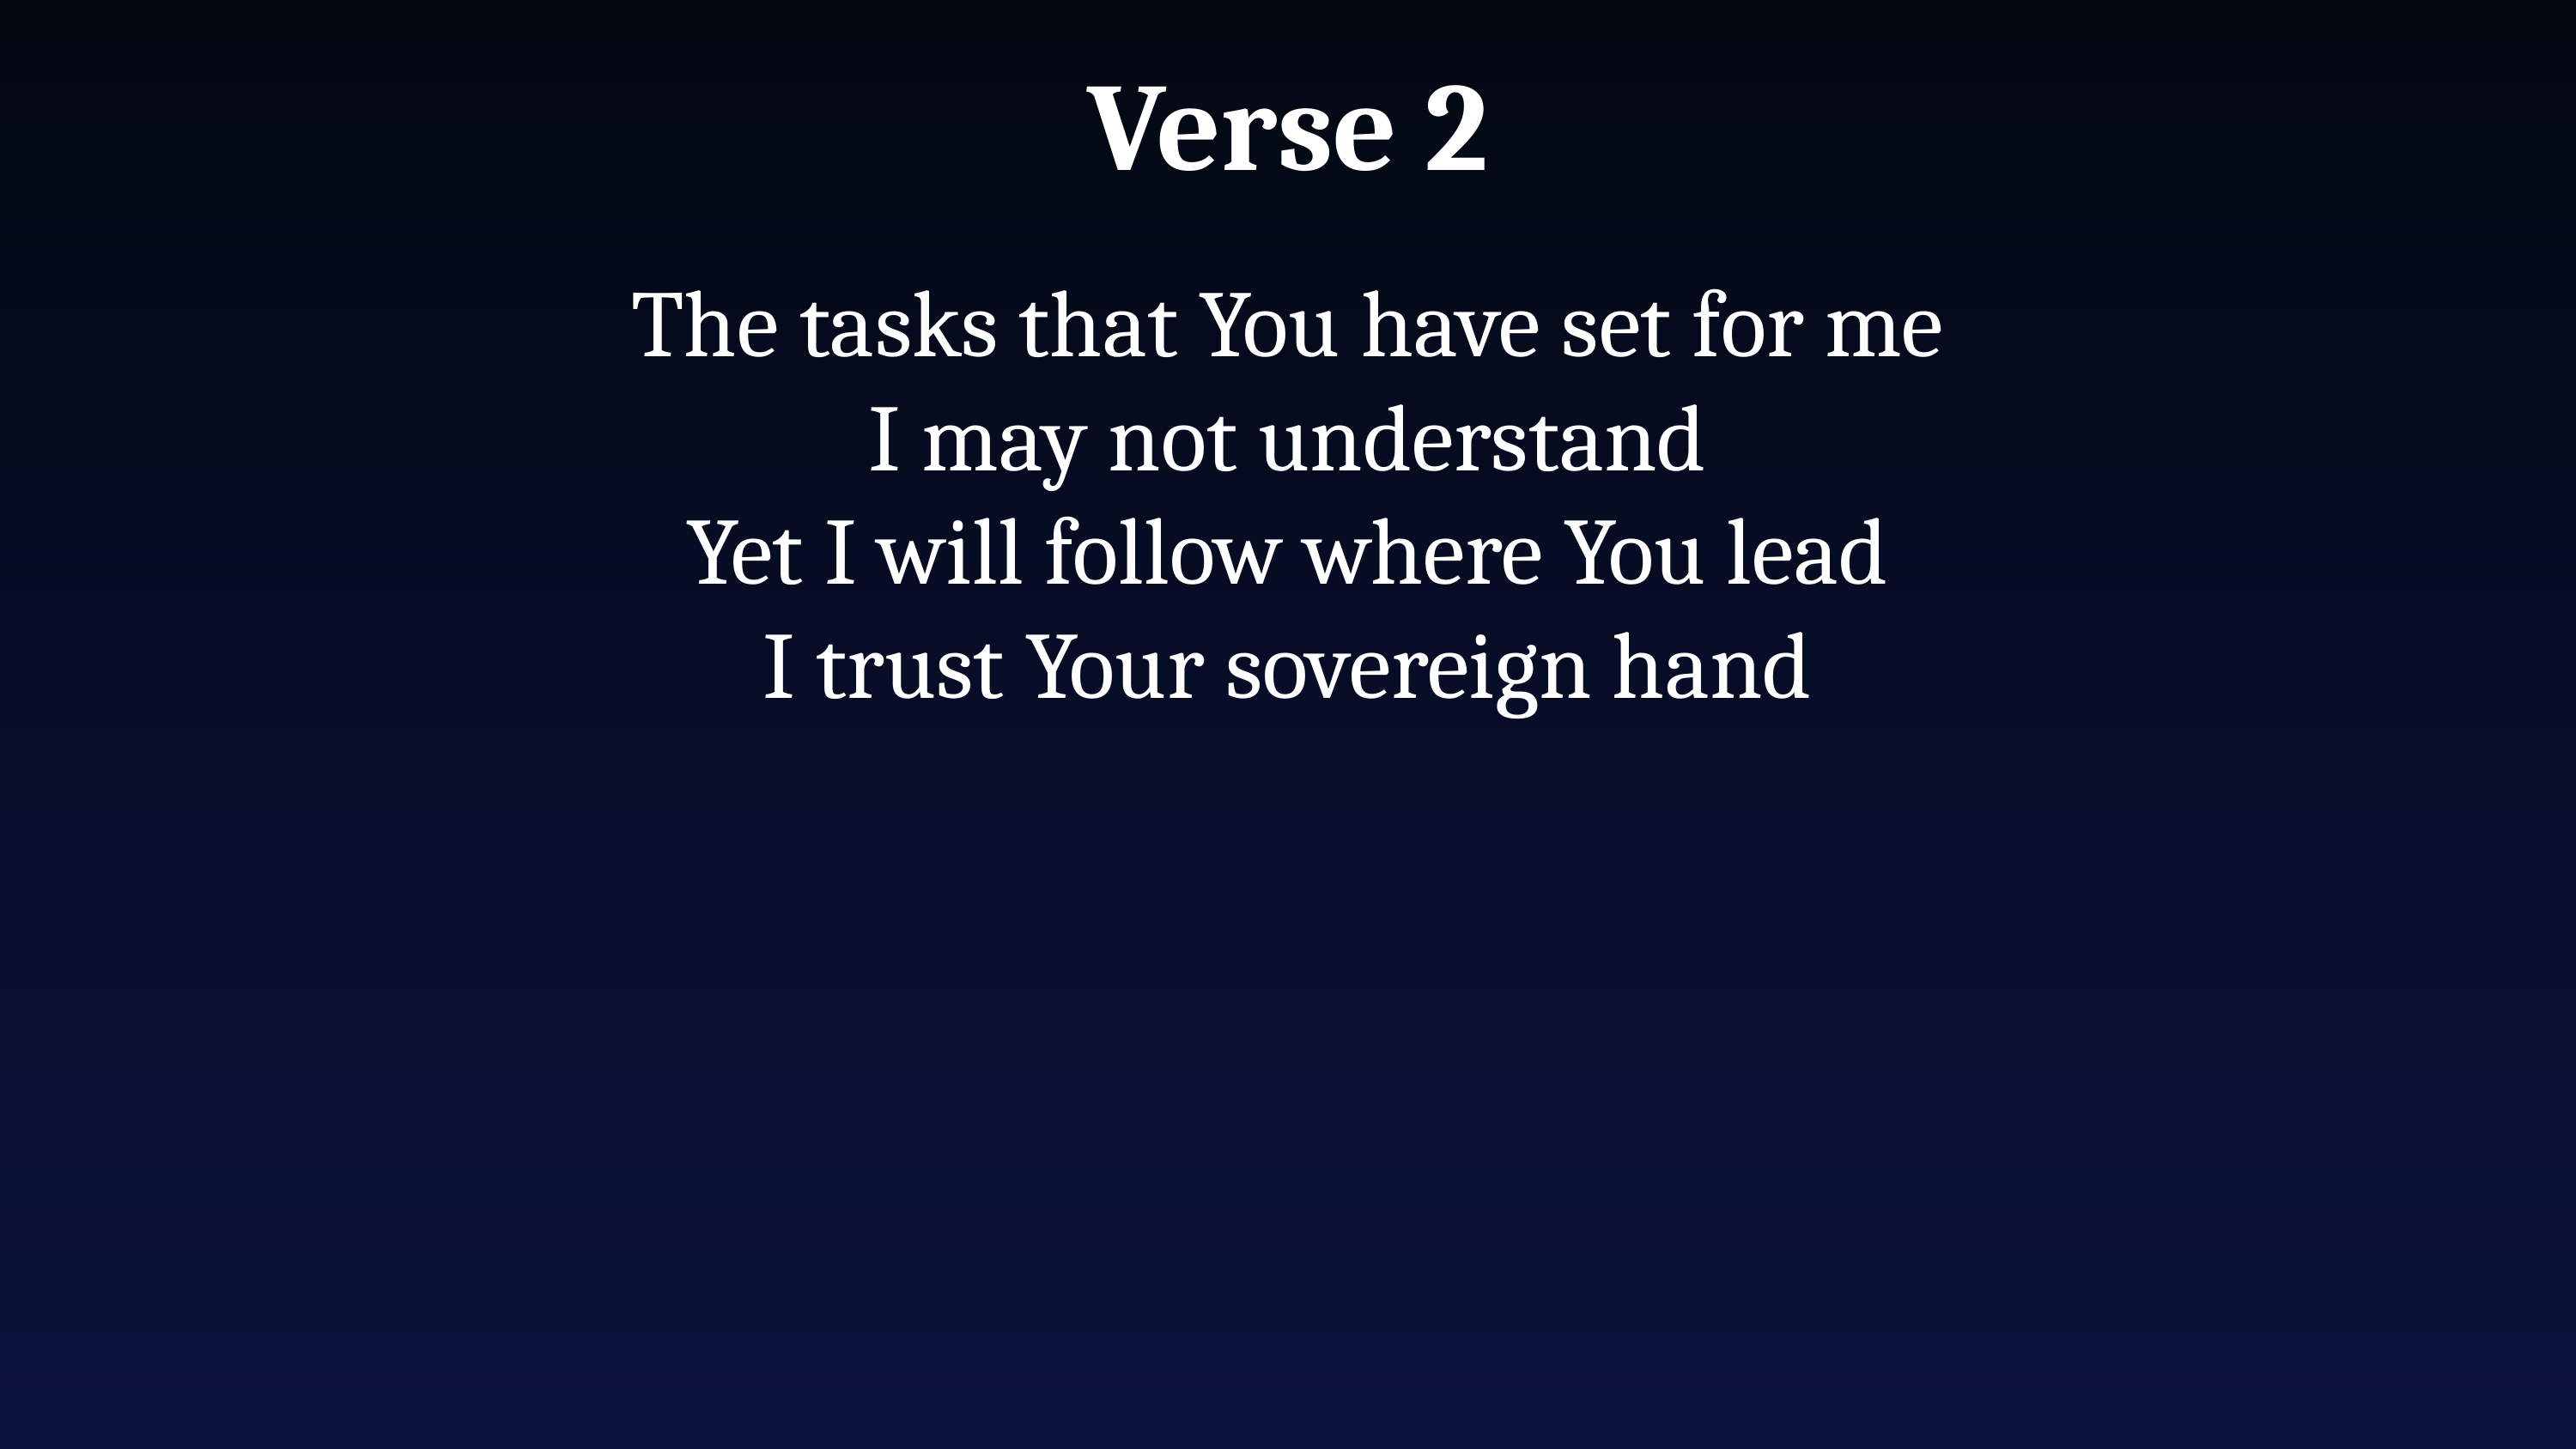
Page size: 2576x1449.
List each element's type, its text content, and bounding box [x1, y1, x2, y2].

text_box The tasks that You have set for me I may not understand Yet I will follow where You lead I trust Your sovereign hand [128, 256, 2447, 838]
text_box Verse 2 [128, 38, 2447, 202]
